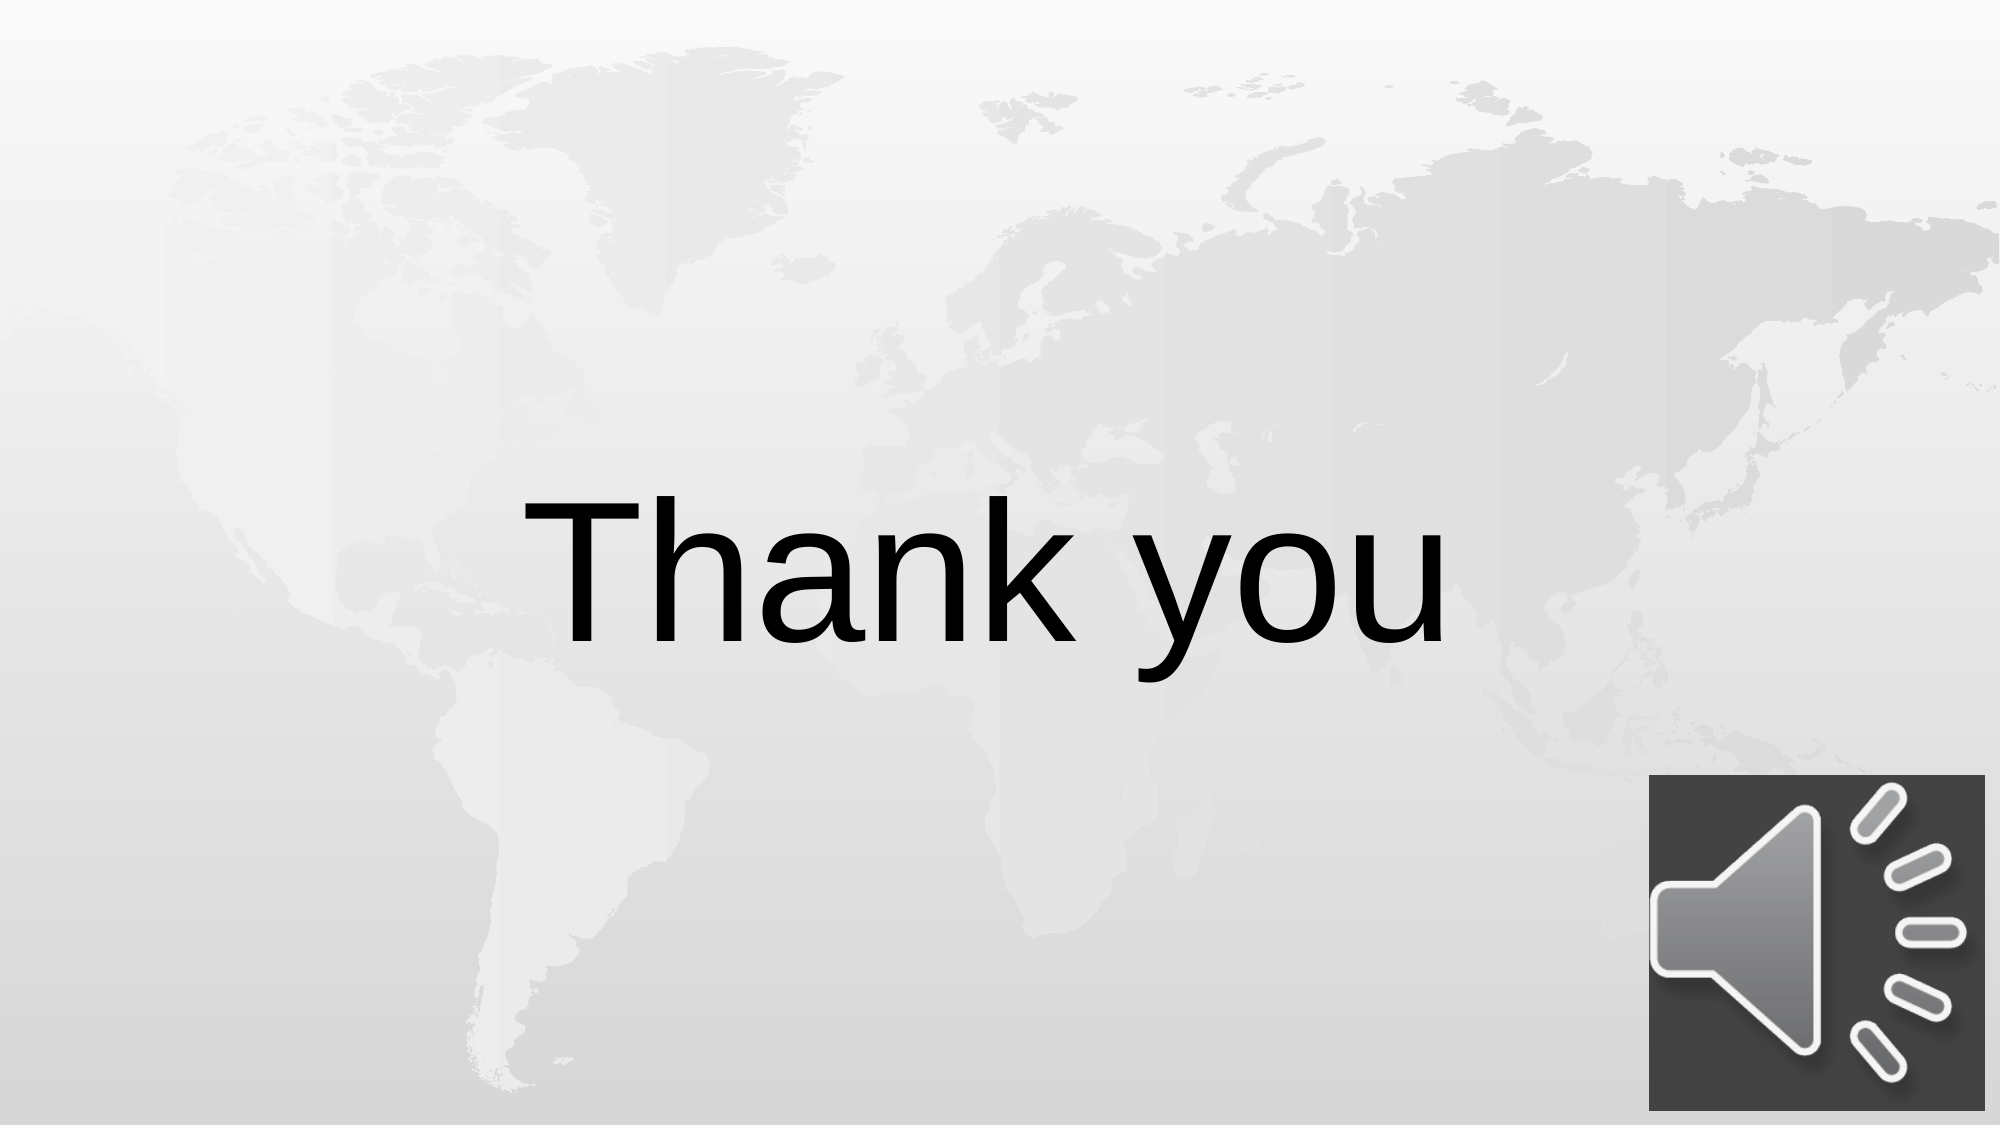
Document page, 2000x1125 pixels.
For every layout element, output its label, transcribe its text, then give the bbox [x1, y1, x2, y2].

text_box Thank you [456, 433, 1520, 689]
picture [1648, 773, 1986, 1112]
